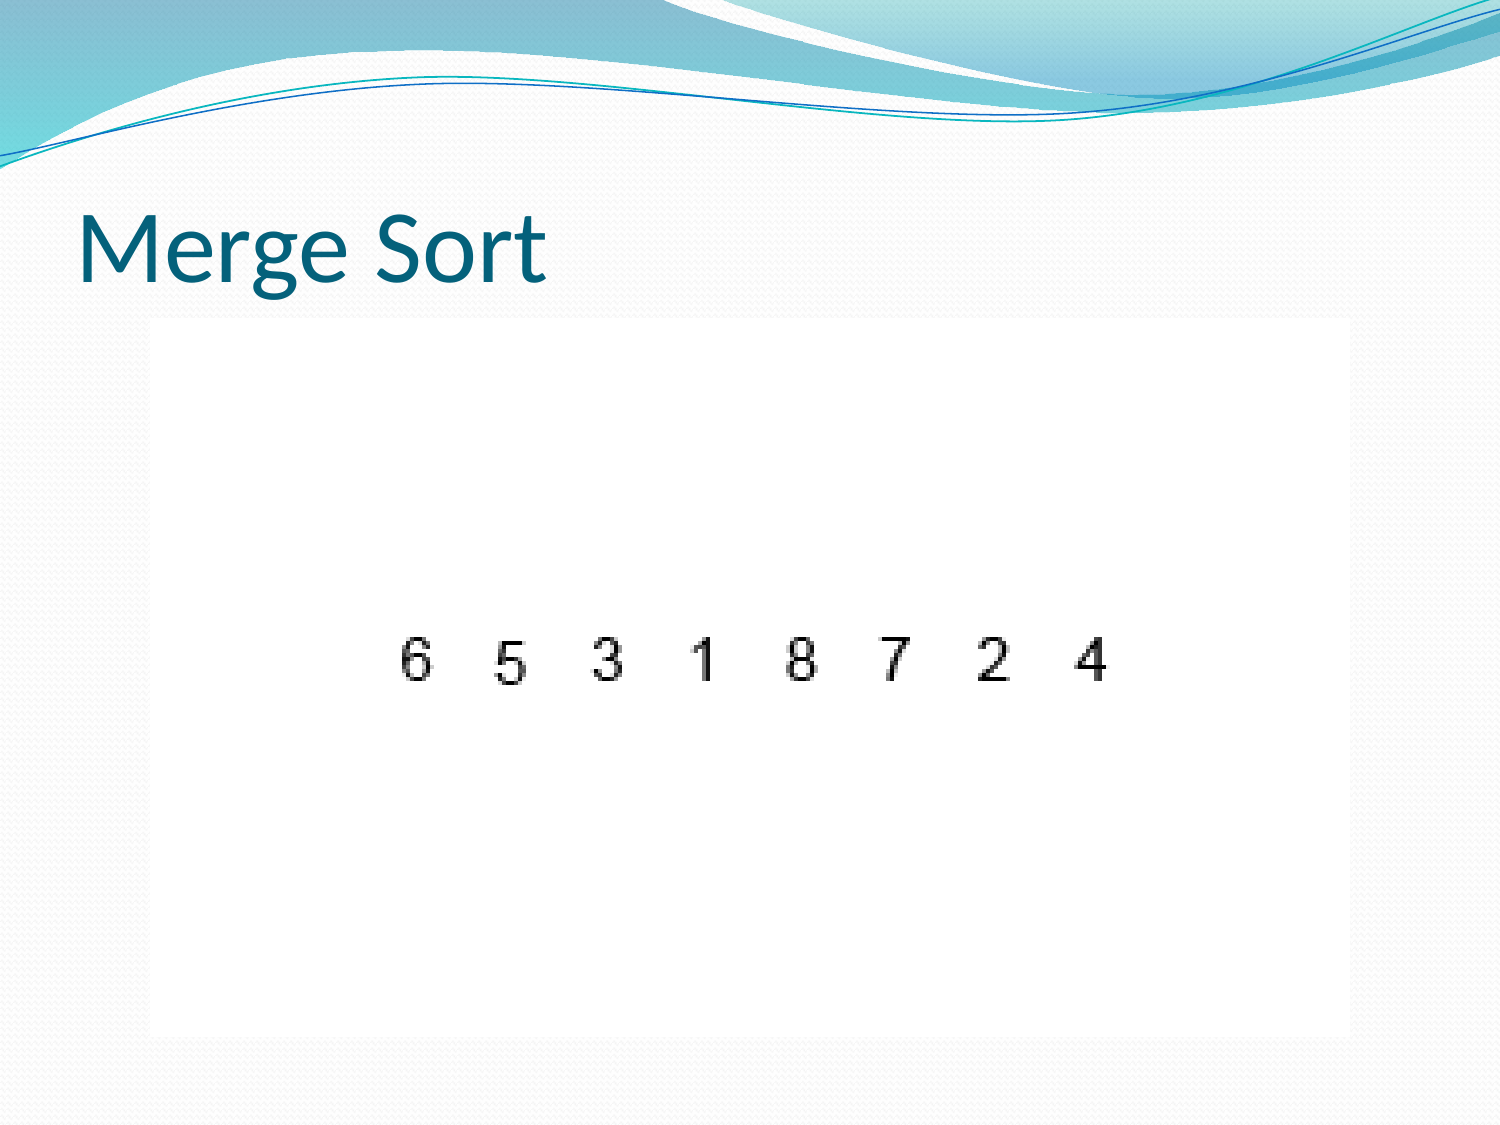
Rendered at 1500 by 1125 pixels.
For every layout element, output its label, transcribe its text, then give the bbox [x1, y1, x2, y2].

title Merge Sort [75, 115, 1425, 303]
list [149, 317, 1351, 1038]
